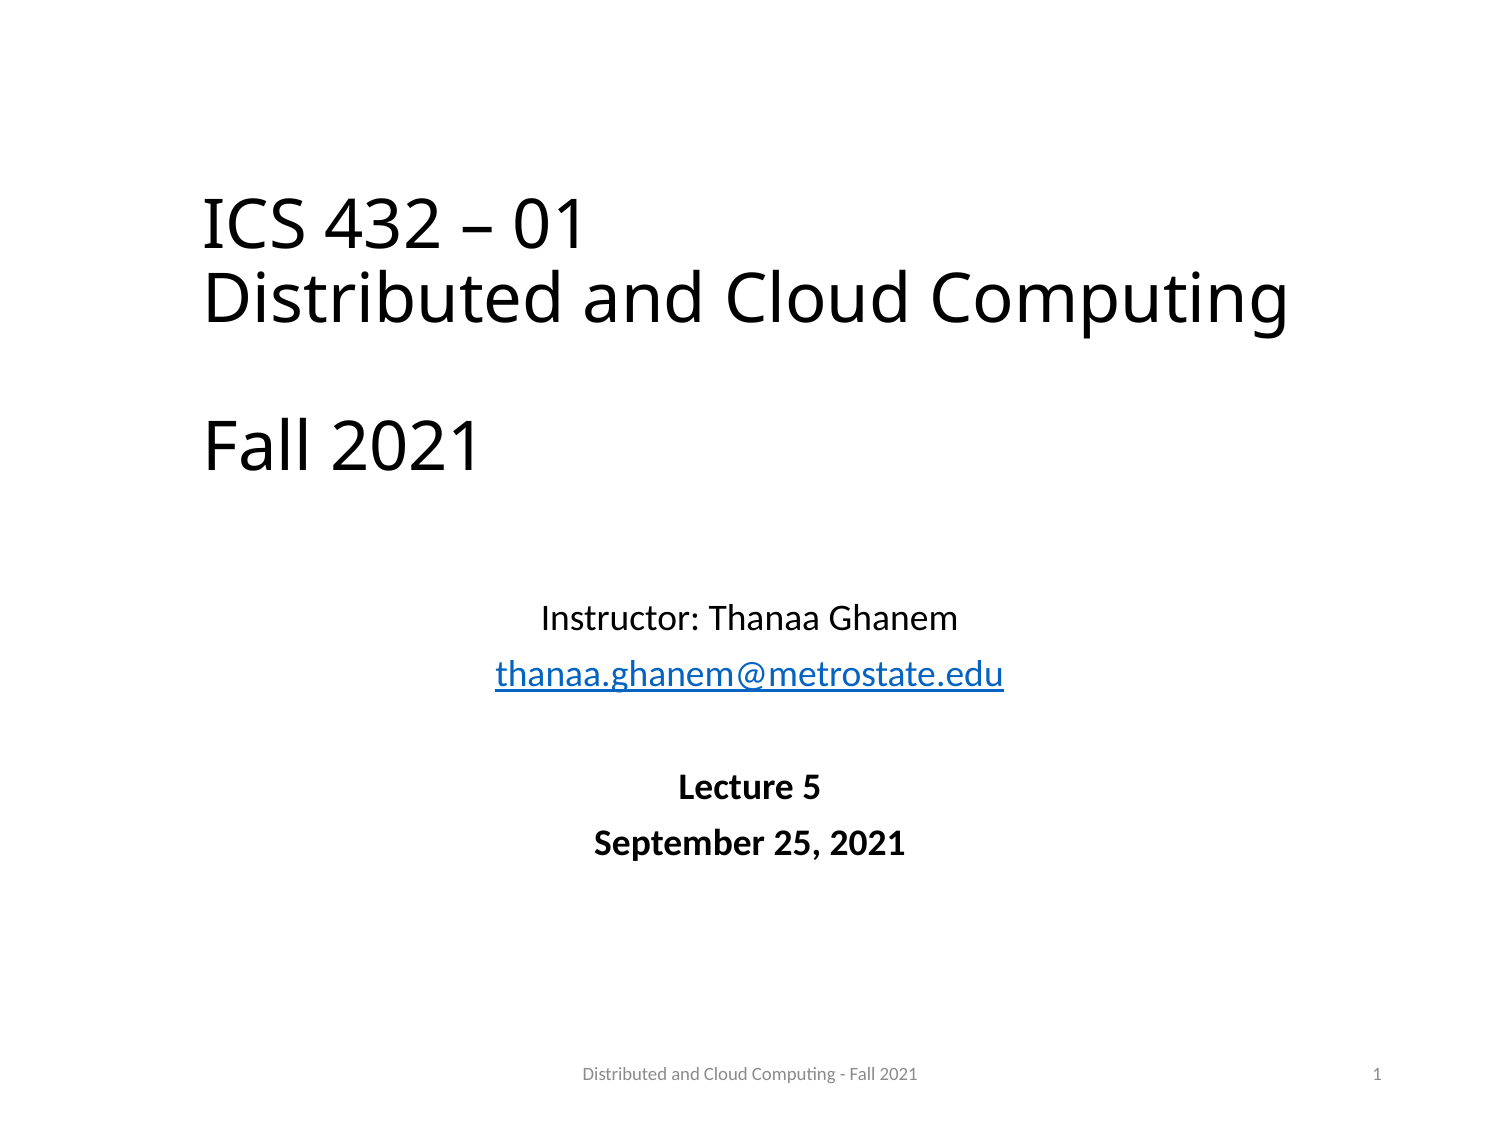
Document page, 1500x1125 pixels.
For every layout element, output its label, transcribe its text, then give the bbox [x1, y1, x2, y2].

subtitle Instructor: Thanaa Ghanem thanaa.ghanem@metrostate.edu Lecture 5 September 25, 2021 [187, 590, 1313, 863]
title ICS 432 – 01 Distributed and Cloud Computing Fall 2021 [187, 184, 1313, 576]
slide_number 1 [1059, 1042, 1397, 1103]
footer Distributed and Cloud Computing - Fall 2021 [496, 1042, 1004, 1103]
